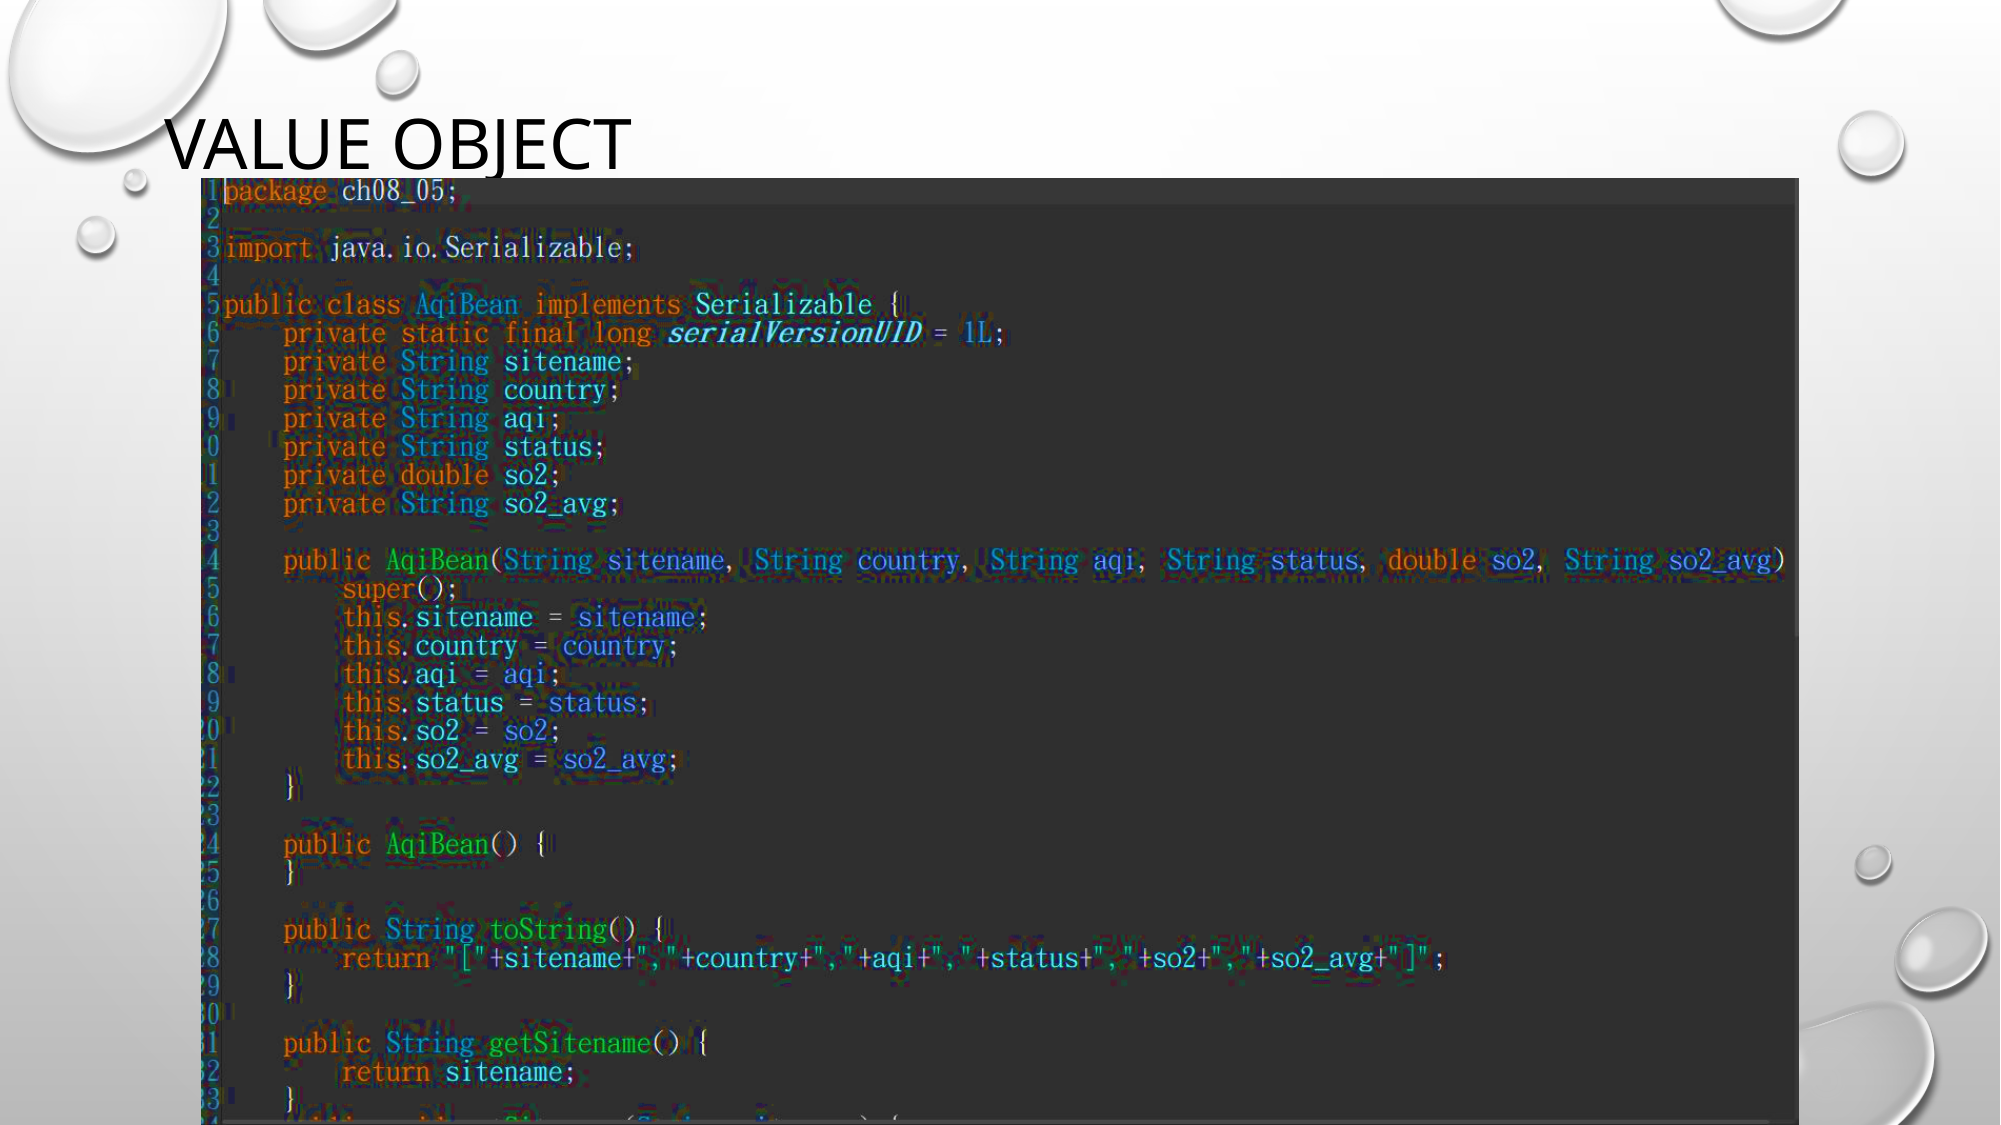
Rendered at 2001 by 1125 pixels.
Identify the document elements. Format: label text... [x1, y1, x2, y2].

picture [0, 0, 2000, 1125]
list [201, 178, 1799, 1125]
title Value object [149, 101, 1851, 192]
